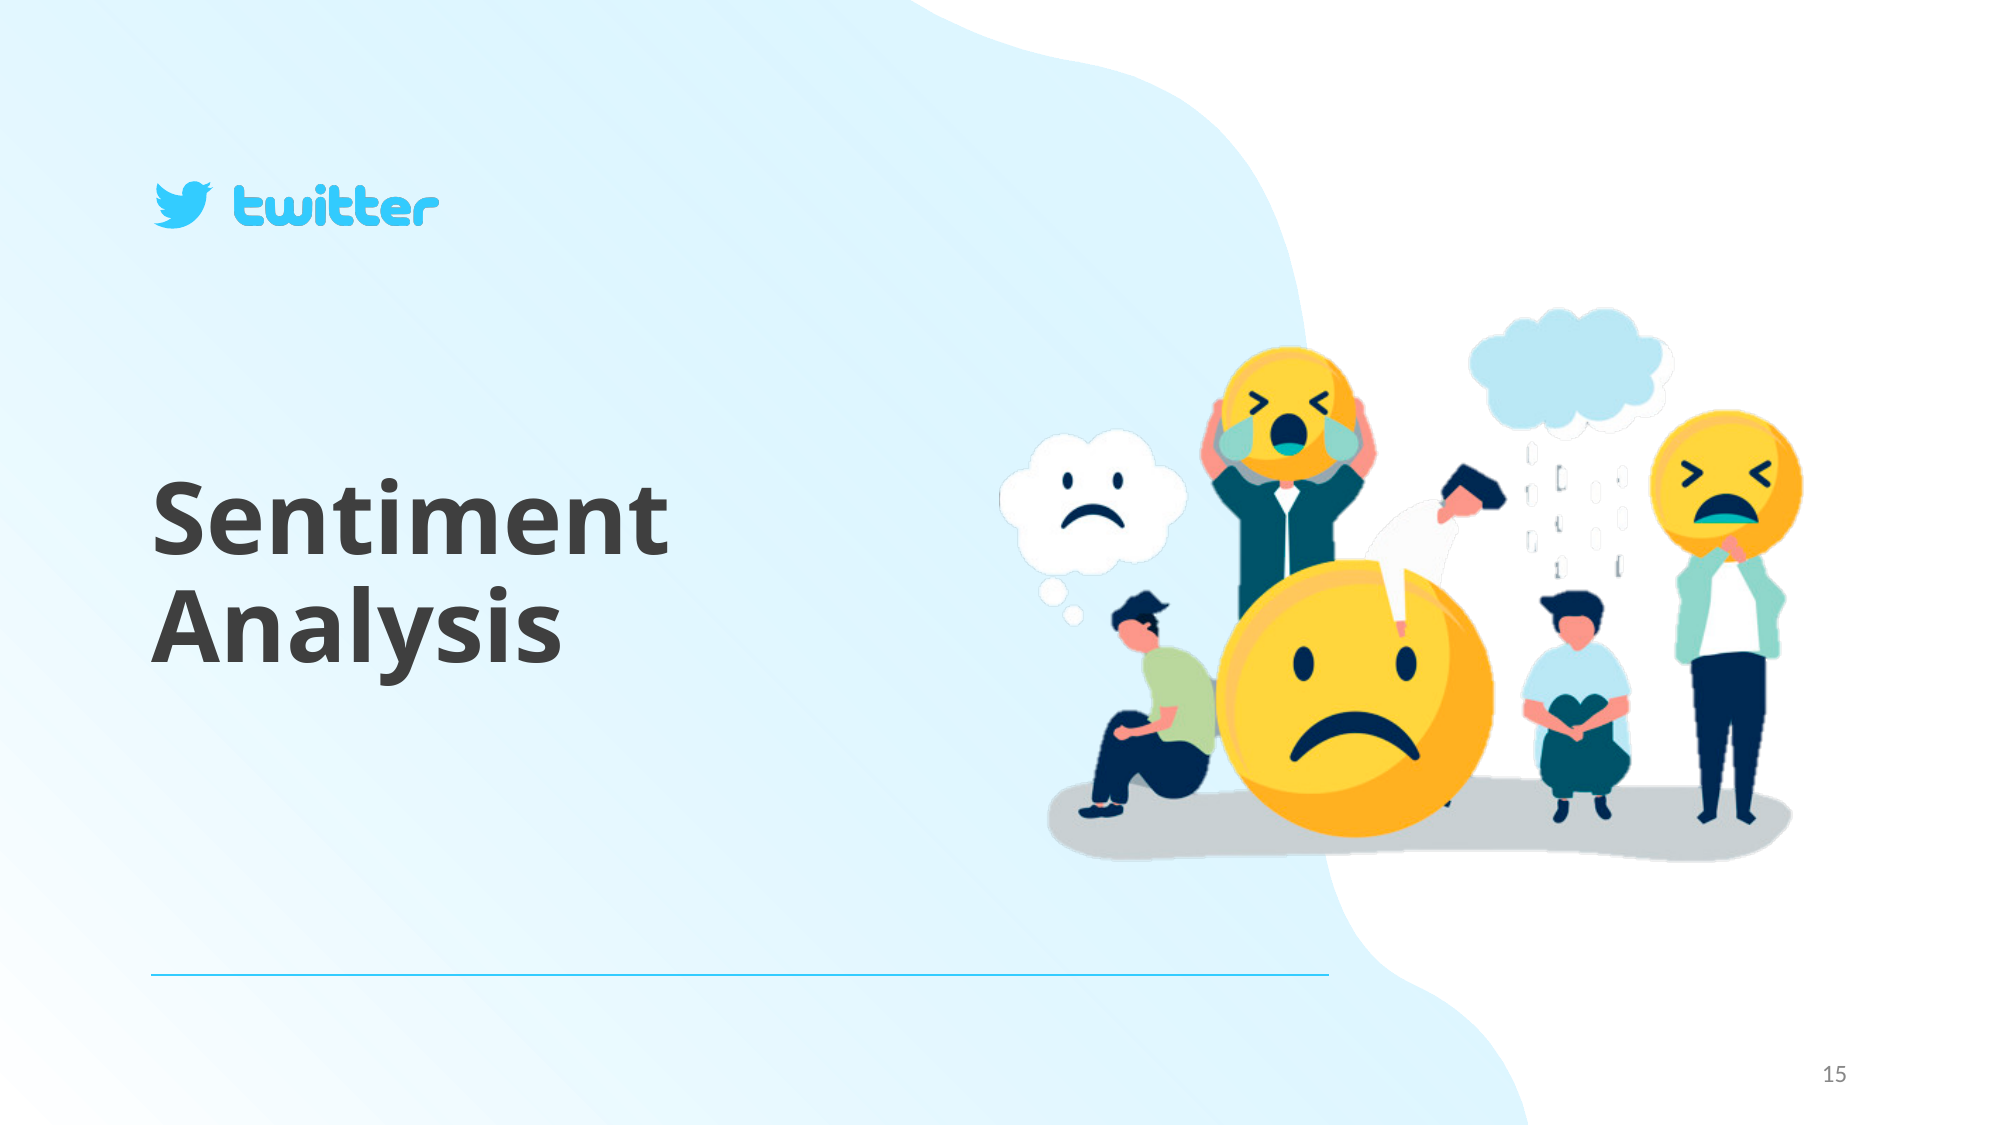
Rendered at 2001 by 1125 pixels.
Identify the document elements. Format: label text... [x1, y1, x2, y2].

picture [960, 253, 1843, 895]
slide_number ‹#› [1412, 1042, 1863, 1103]
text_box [153, 180, 440, 229]
text_box [0, 0, 1528, 1125]
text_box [151, 460, 854, 895]
